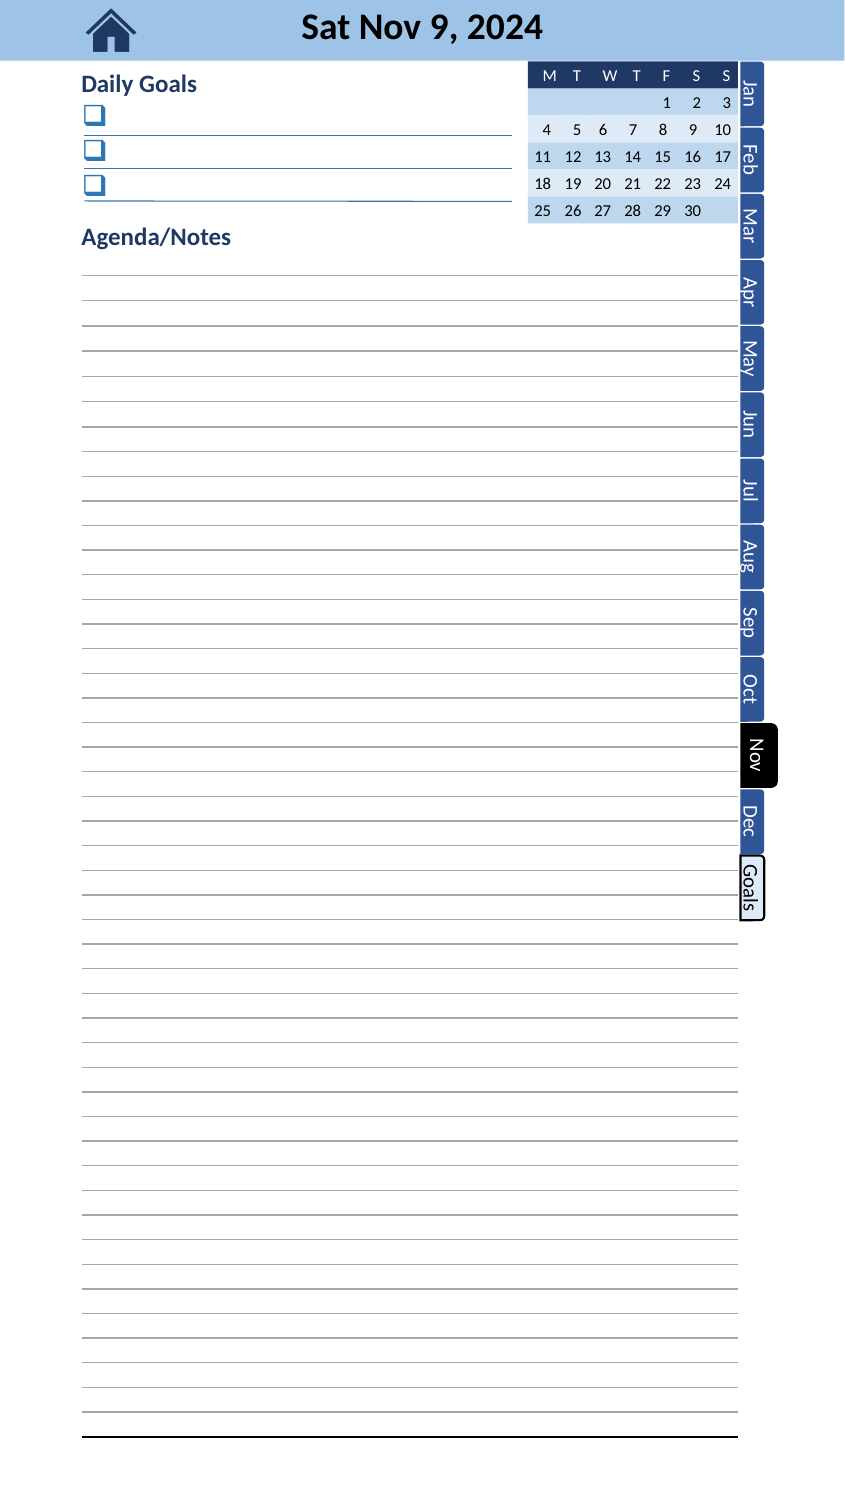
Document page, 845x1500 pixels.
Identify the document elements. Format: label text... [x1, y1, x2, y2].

picture [82, 1, 140, 59]
list Sat Nov 9, 2024 [190, 0, 655, 61]
